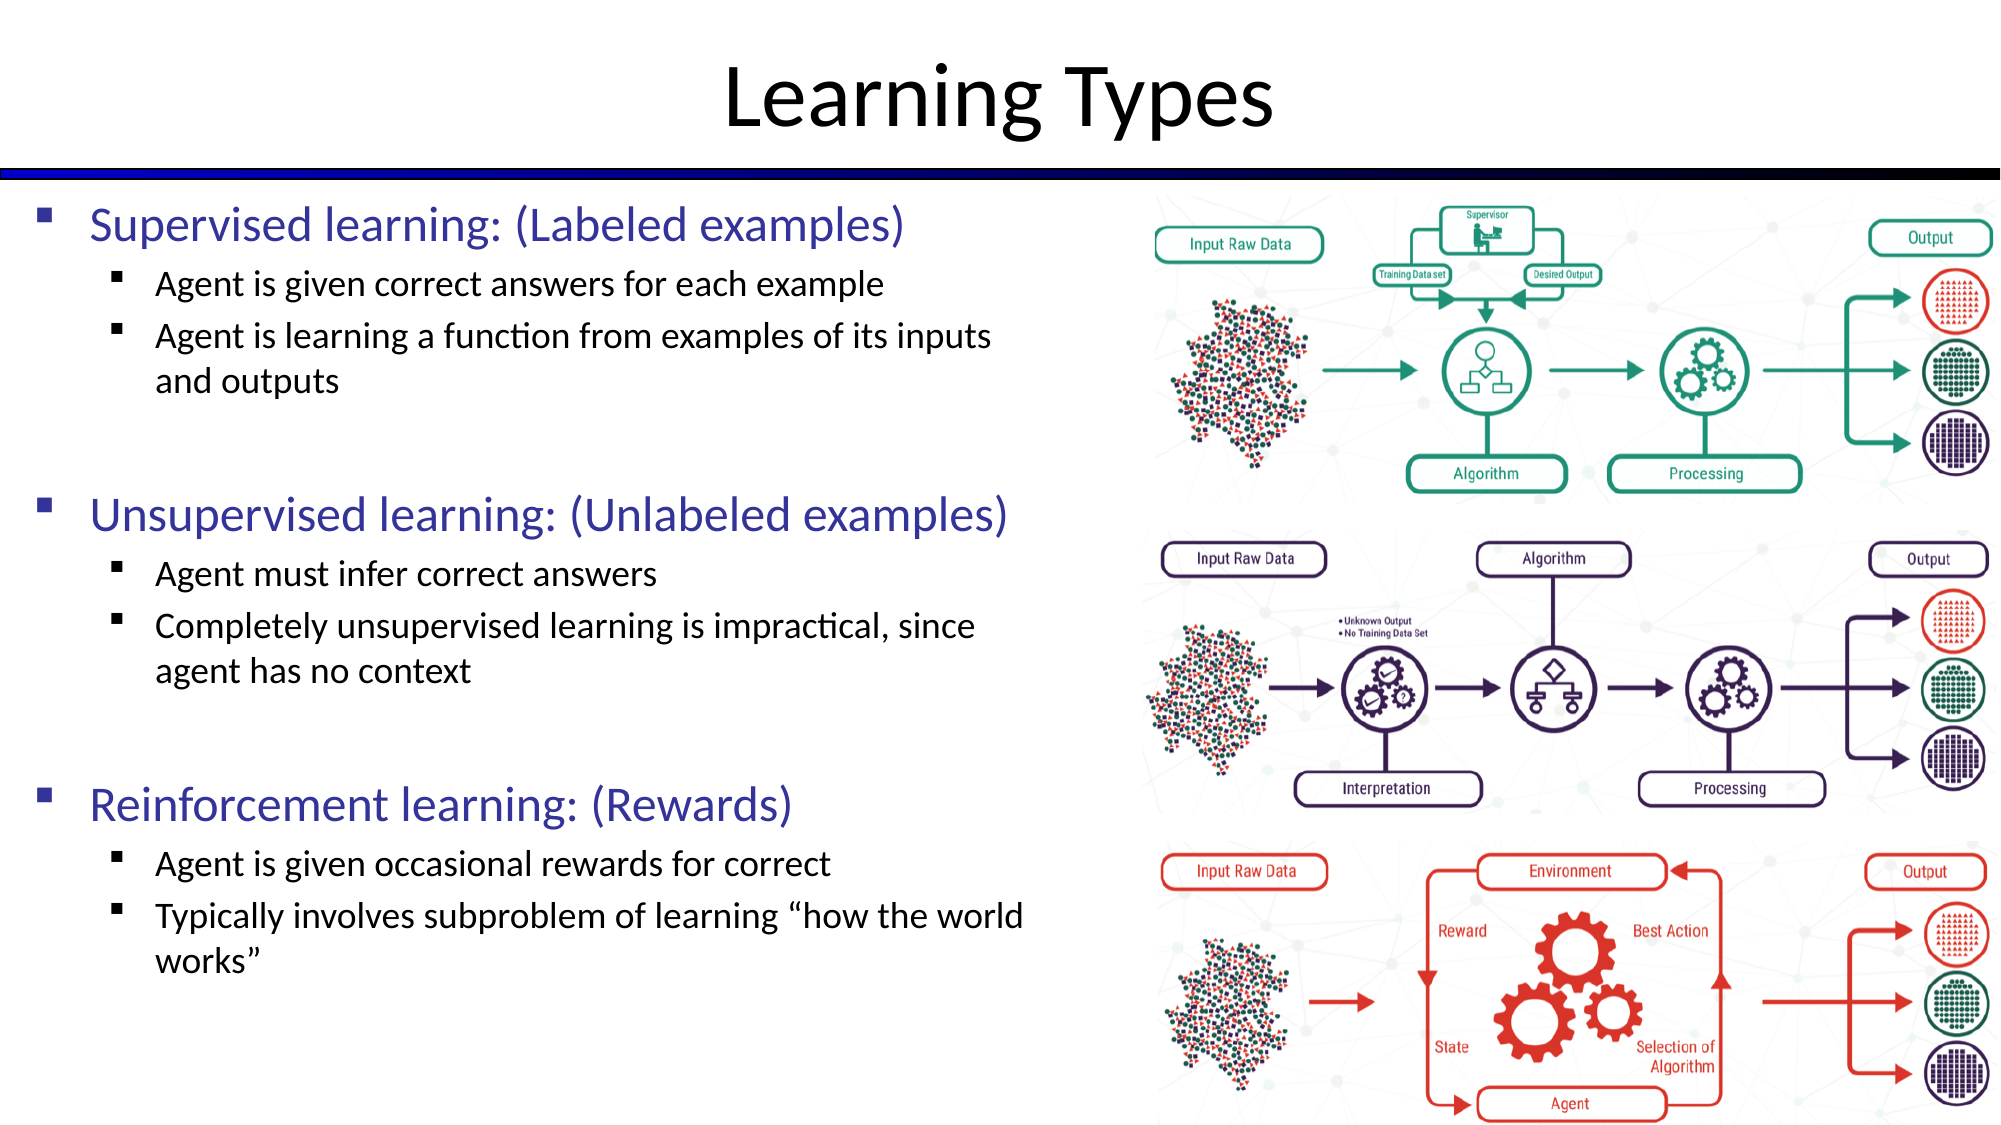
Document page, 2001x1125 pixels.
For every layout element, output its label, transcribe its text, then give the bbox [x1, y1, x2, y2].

picture [1142, 529, 1997, 814]
title Learning Types [0, 0, 2000, 184]
list Supervised learning: (Labeled examples) Agent is given correct answers for each example Agent is learning a function from examples of its inputs and outputs Unsupervised learning: (Unlabeled examples) Agent must infer correct answers Completely unsupervised learning is impractical, since agent has no context Reinforcement learning: (Rewards) Agent is given occasional rewards for correct Typically involves subproblem of learning “how the world works” [18, 183, 1056, 1056]
picture [1154, 196, 1996, 504]
picture [1157, 841, 1998, 1125]
